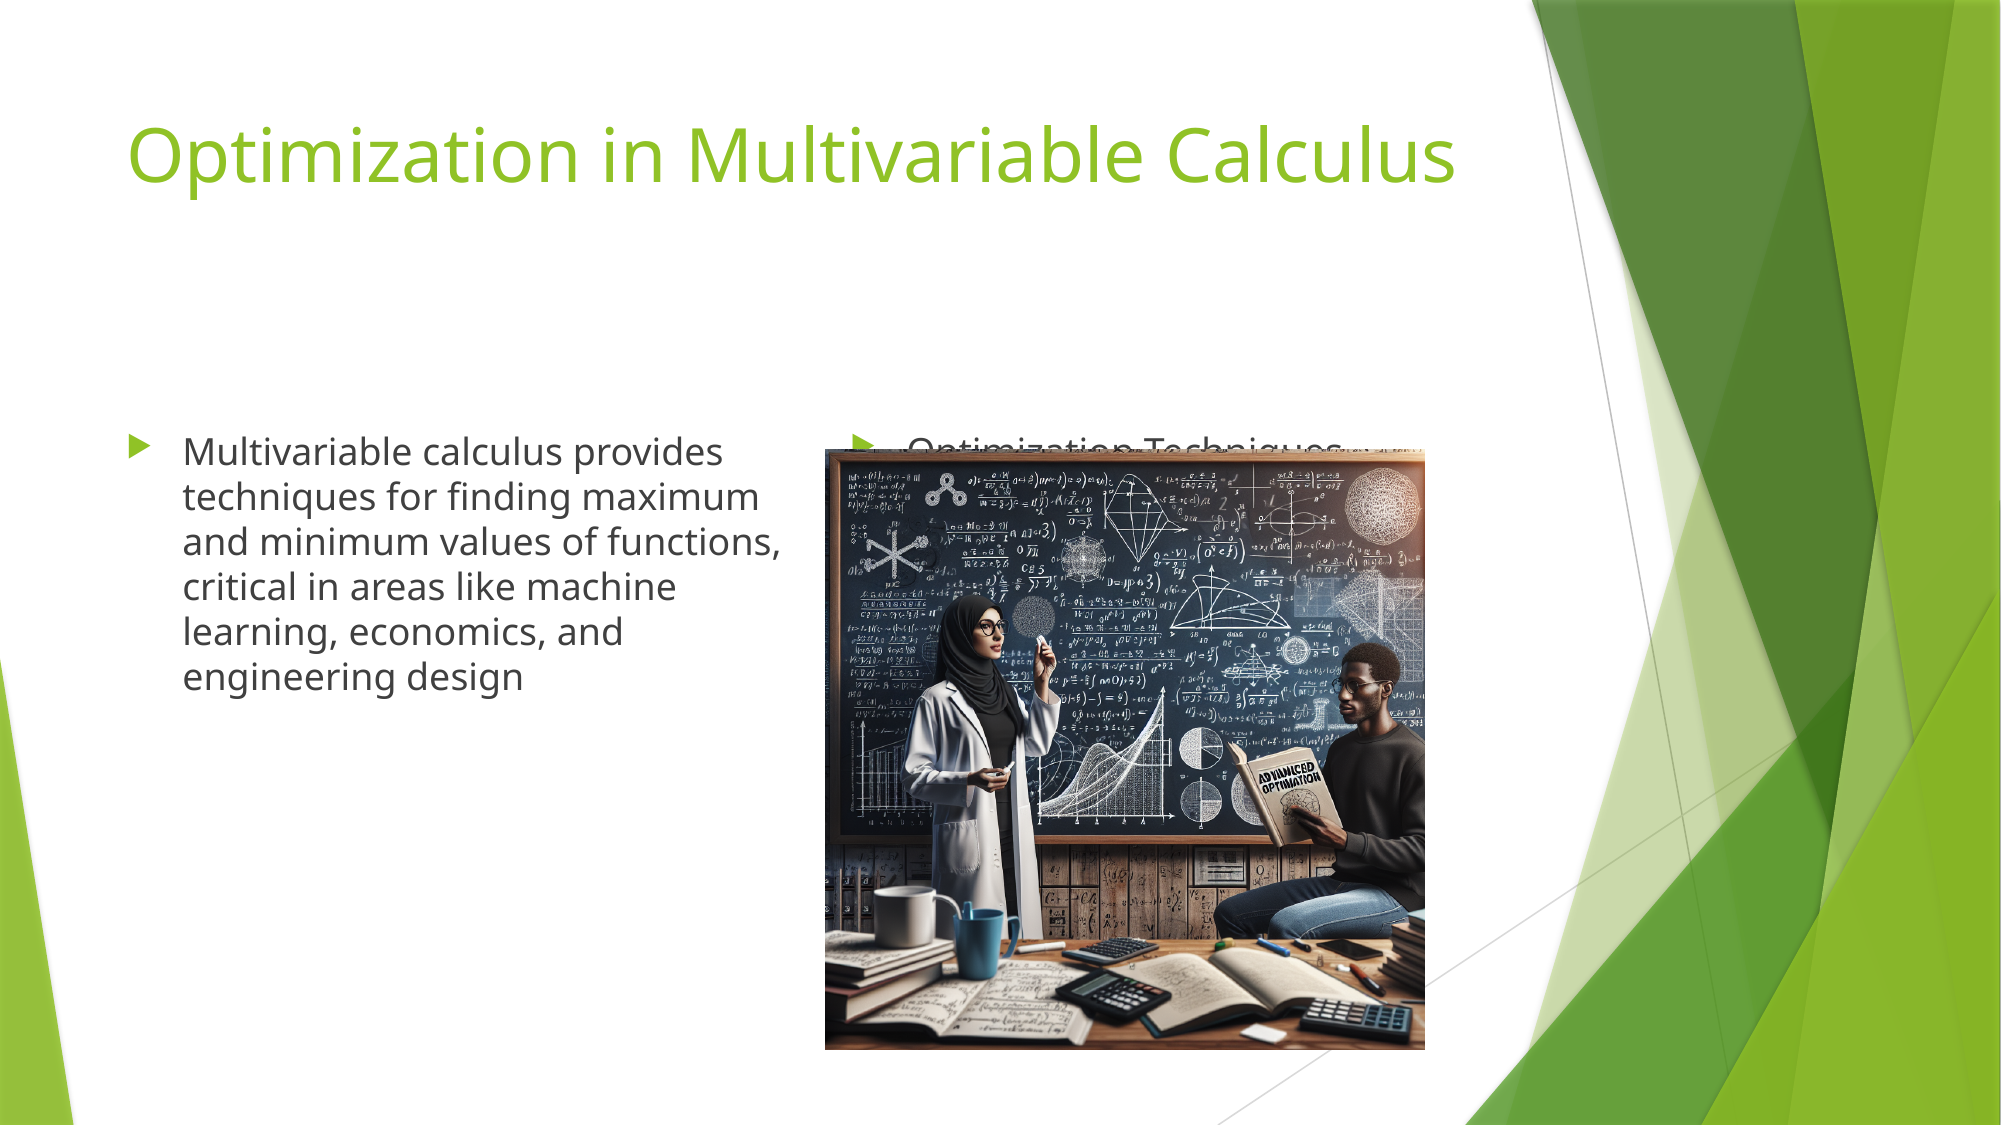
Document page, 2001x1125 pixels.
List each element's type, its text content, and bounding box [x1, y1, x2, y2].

picture [824, 449, 1426, 1051]
title Optimization in Multivariable Calculus [111, 99, 1522, 317]
list Multivariable calculus provides techniques for finding maximum and minimum values of functions, critical in areas like machine learning, economics, and engineering design [111, 354, 798, 992]
list Optimization Techniques [834, 354, 1522, 992]
